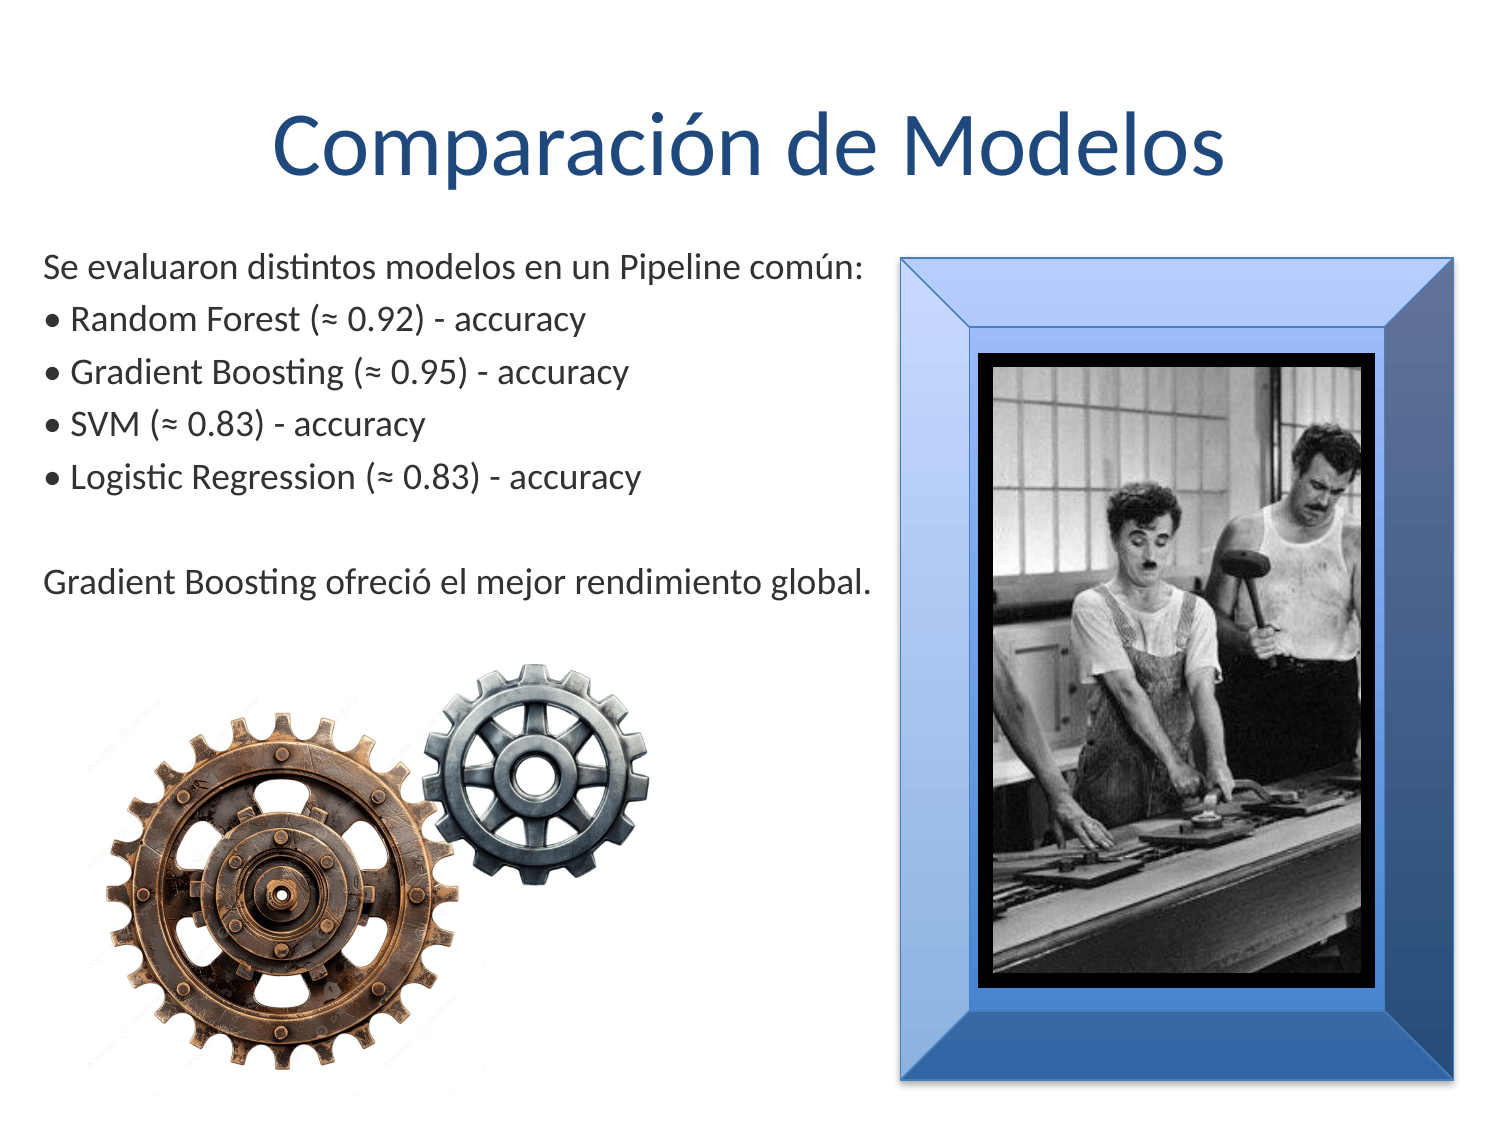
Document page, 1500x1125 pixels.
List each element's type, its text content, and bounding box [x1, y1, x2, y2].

text_box [899, 257, 1455, 1081]
picture [992, 367, 1362, 974]
picture [74, 658, 709, 1097]
title Comparación de Modelos [75, 45, 1425, 233]
list Se evaluaron distintos modelos en un Pipeline común: • Random Forest (≈ 0.92) - accuracy • Gradient Boosting (≈ 0.95) - accuracy • SVM (≈ 0.83) - accuracy • Logistic Regression (≈ 0.83) - accuracy Gradient Boosting ofreció el mejor rendimiento global. [28, 234, 904, 646]
